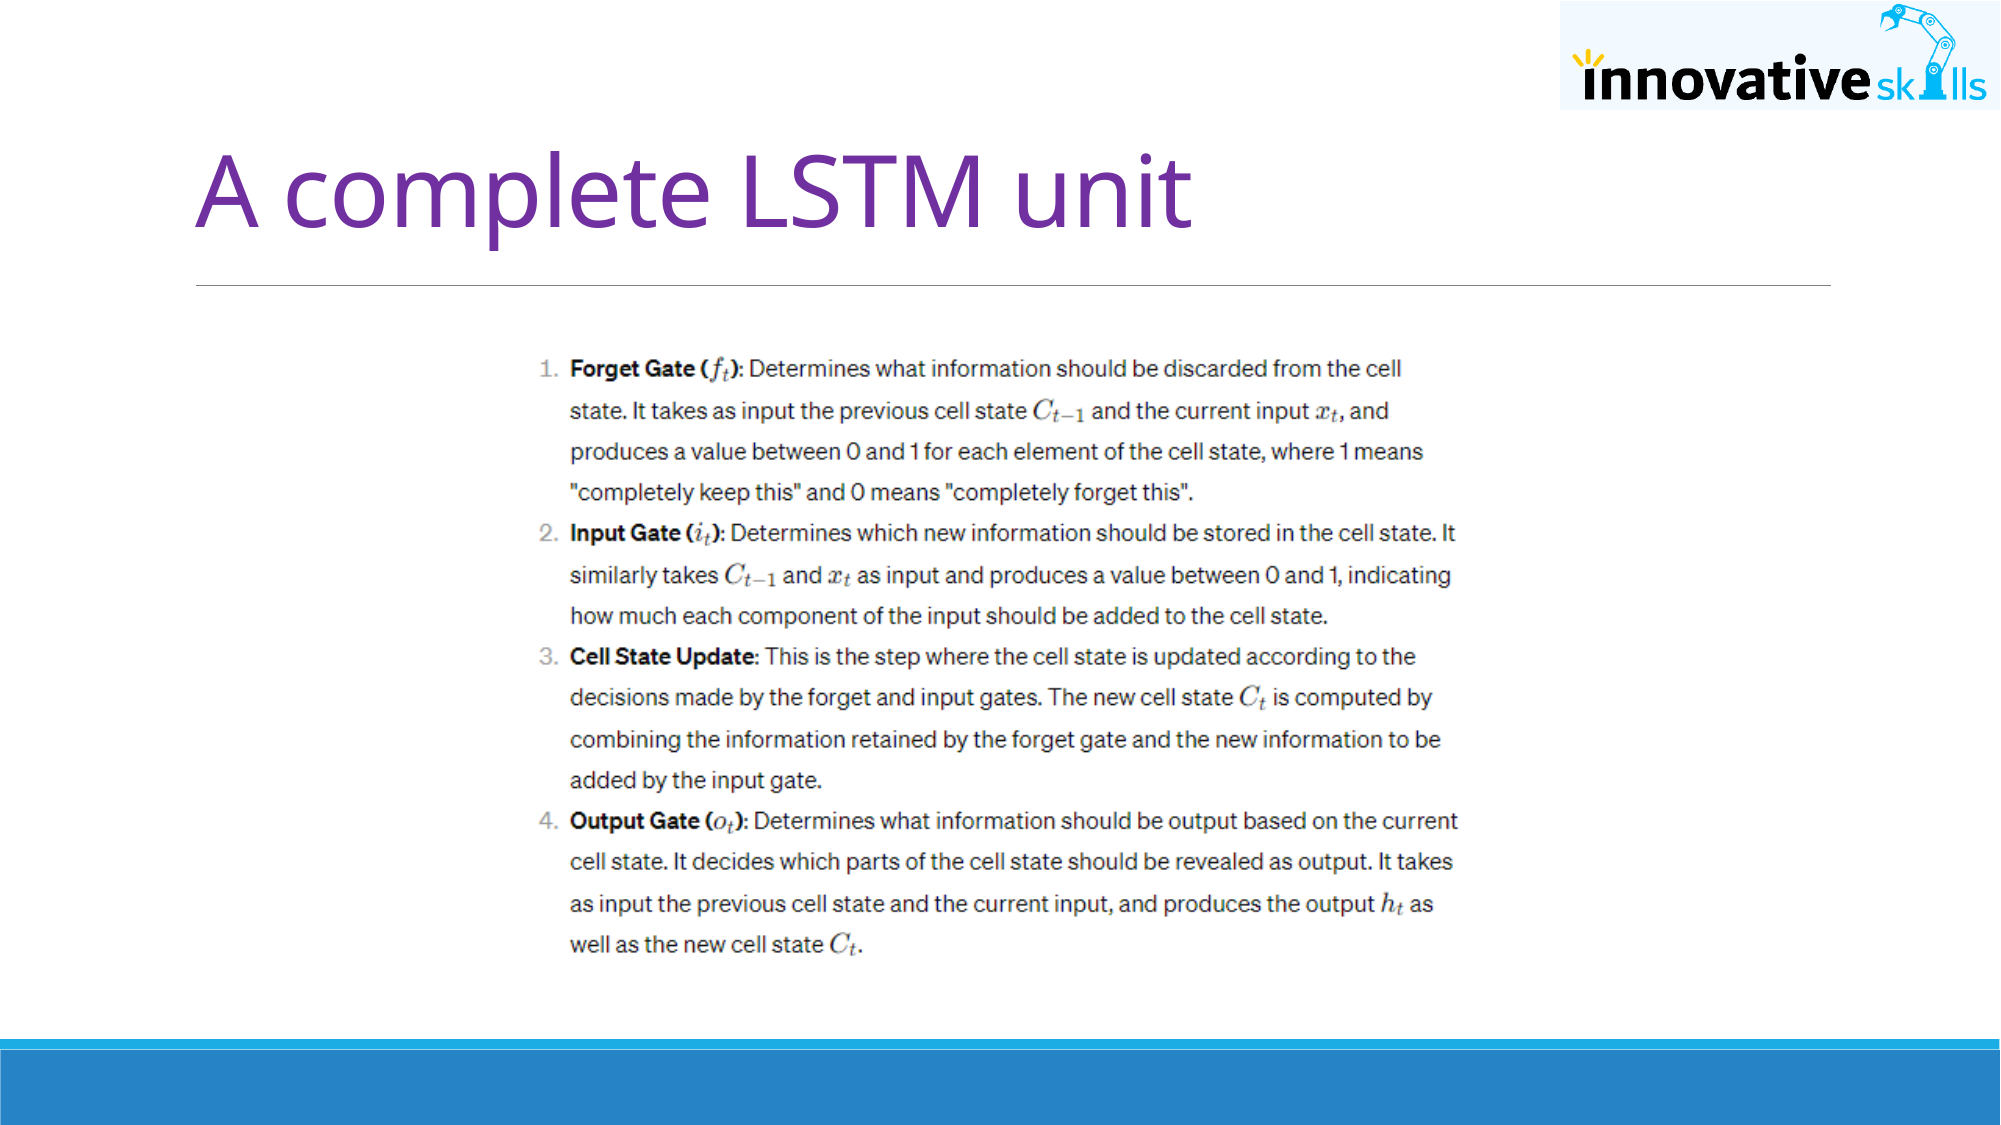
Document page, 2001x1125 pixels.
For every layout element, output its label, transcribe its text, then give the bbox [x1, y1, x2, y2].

picture [1559, 0, 2000, 111]
title A complete LSTM unit [180, 47, 1830, 255]
picture [531, 329, 1479, 981]
